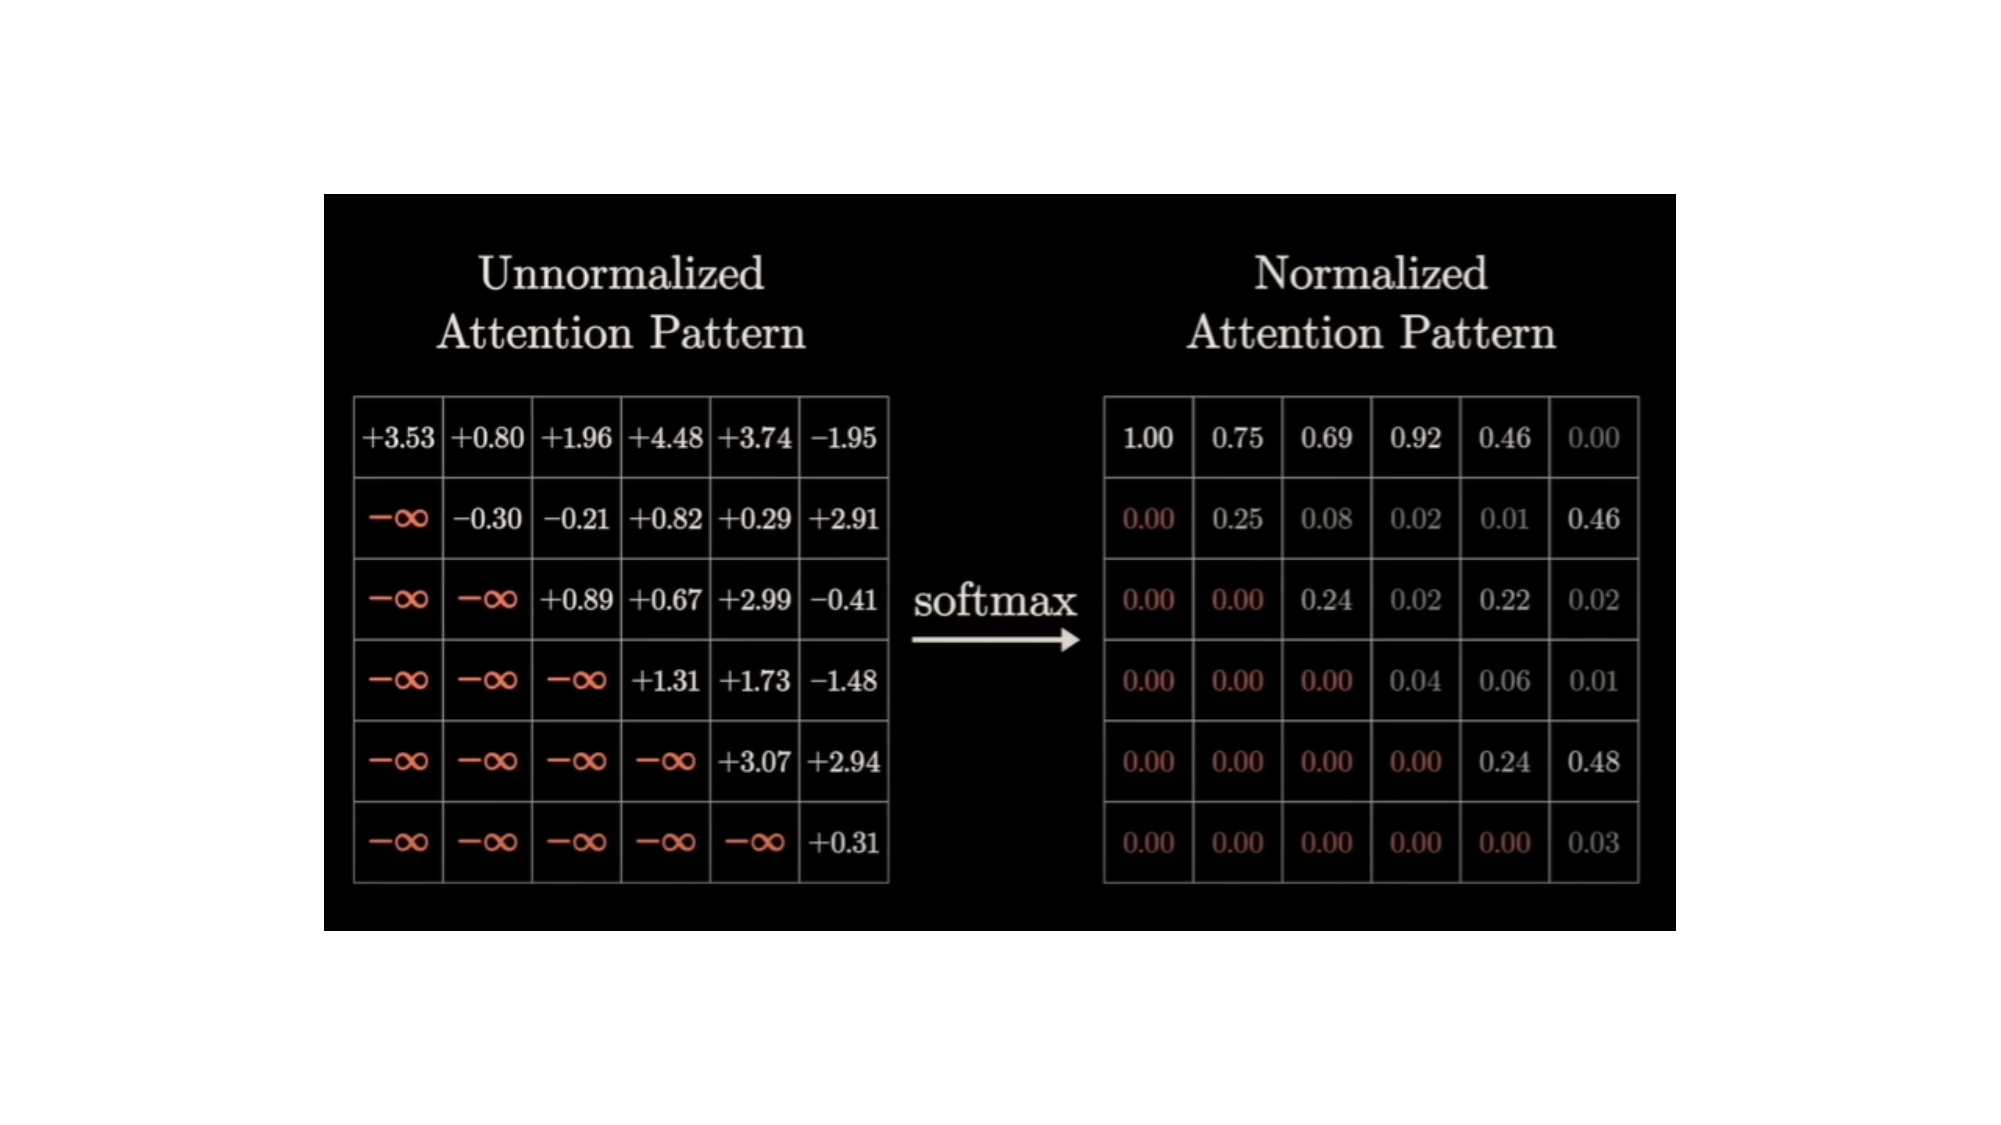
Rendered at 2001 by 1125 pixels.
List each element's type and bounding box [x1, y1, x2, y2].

picture [324, 194, 1676, 931]
